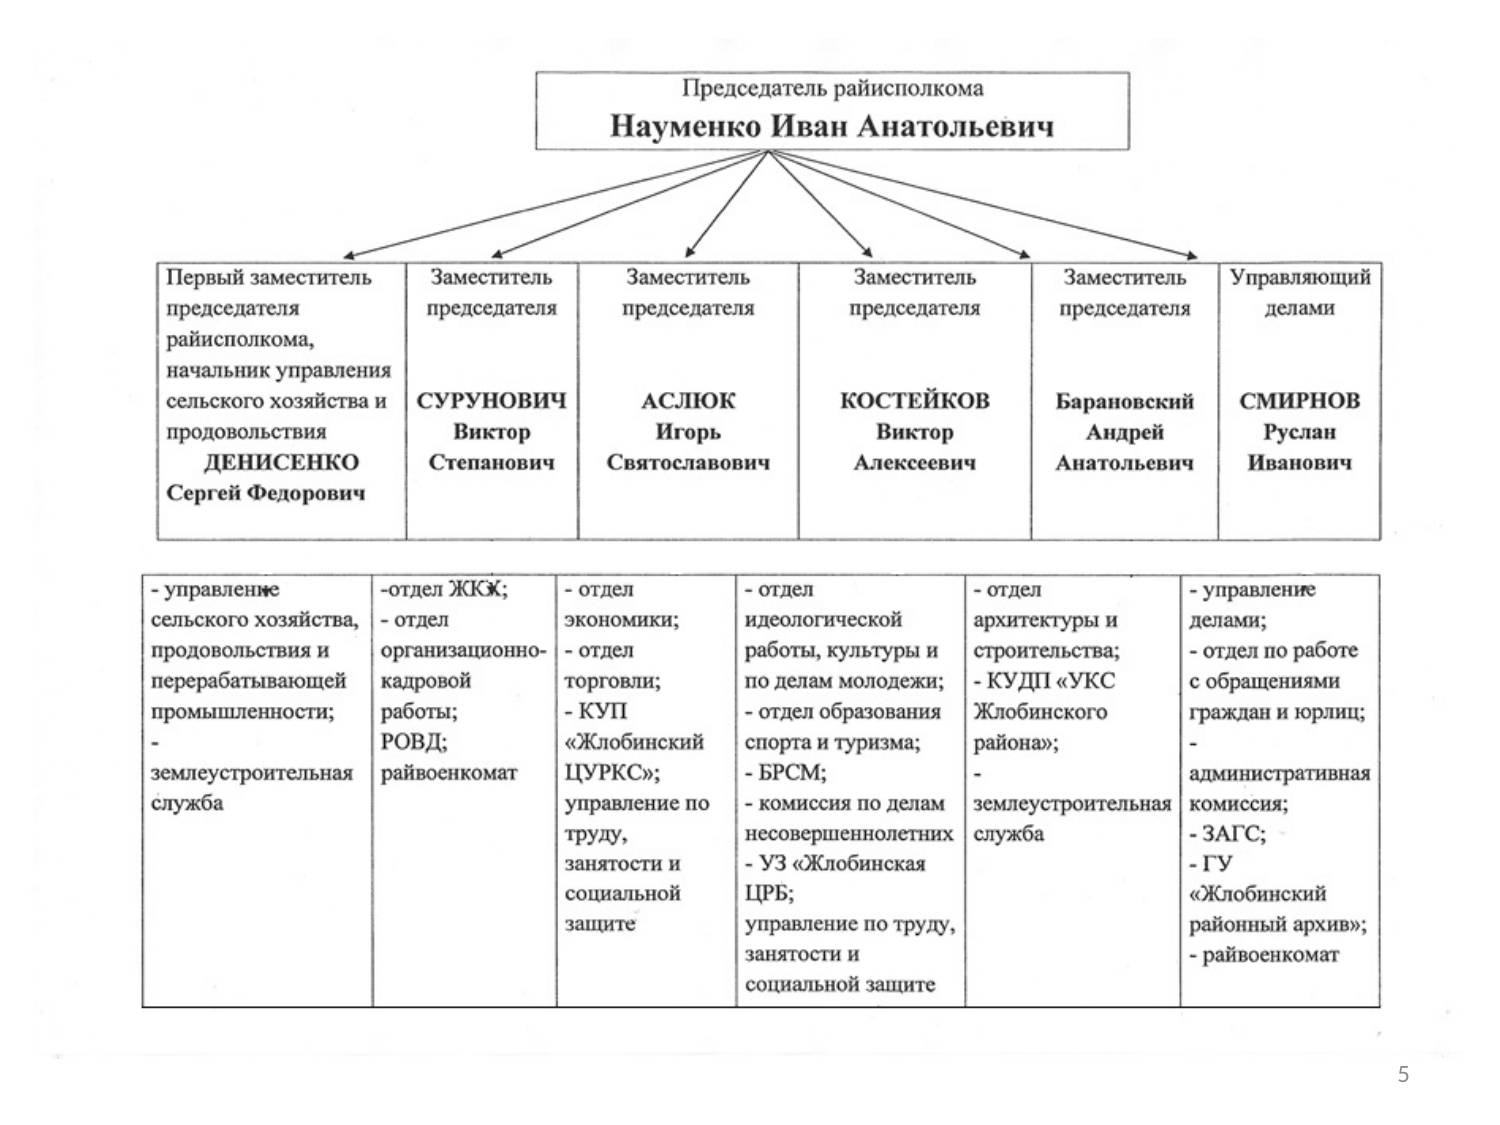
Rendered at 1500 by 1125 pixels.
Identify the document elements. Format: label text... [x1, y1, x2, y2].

slide_number 5 [1074, 1067, 1425, 1103]
picture [28, 38, 1471, 1059]
